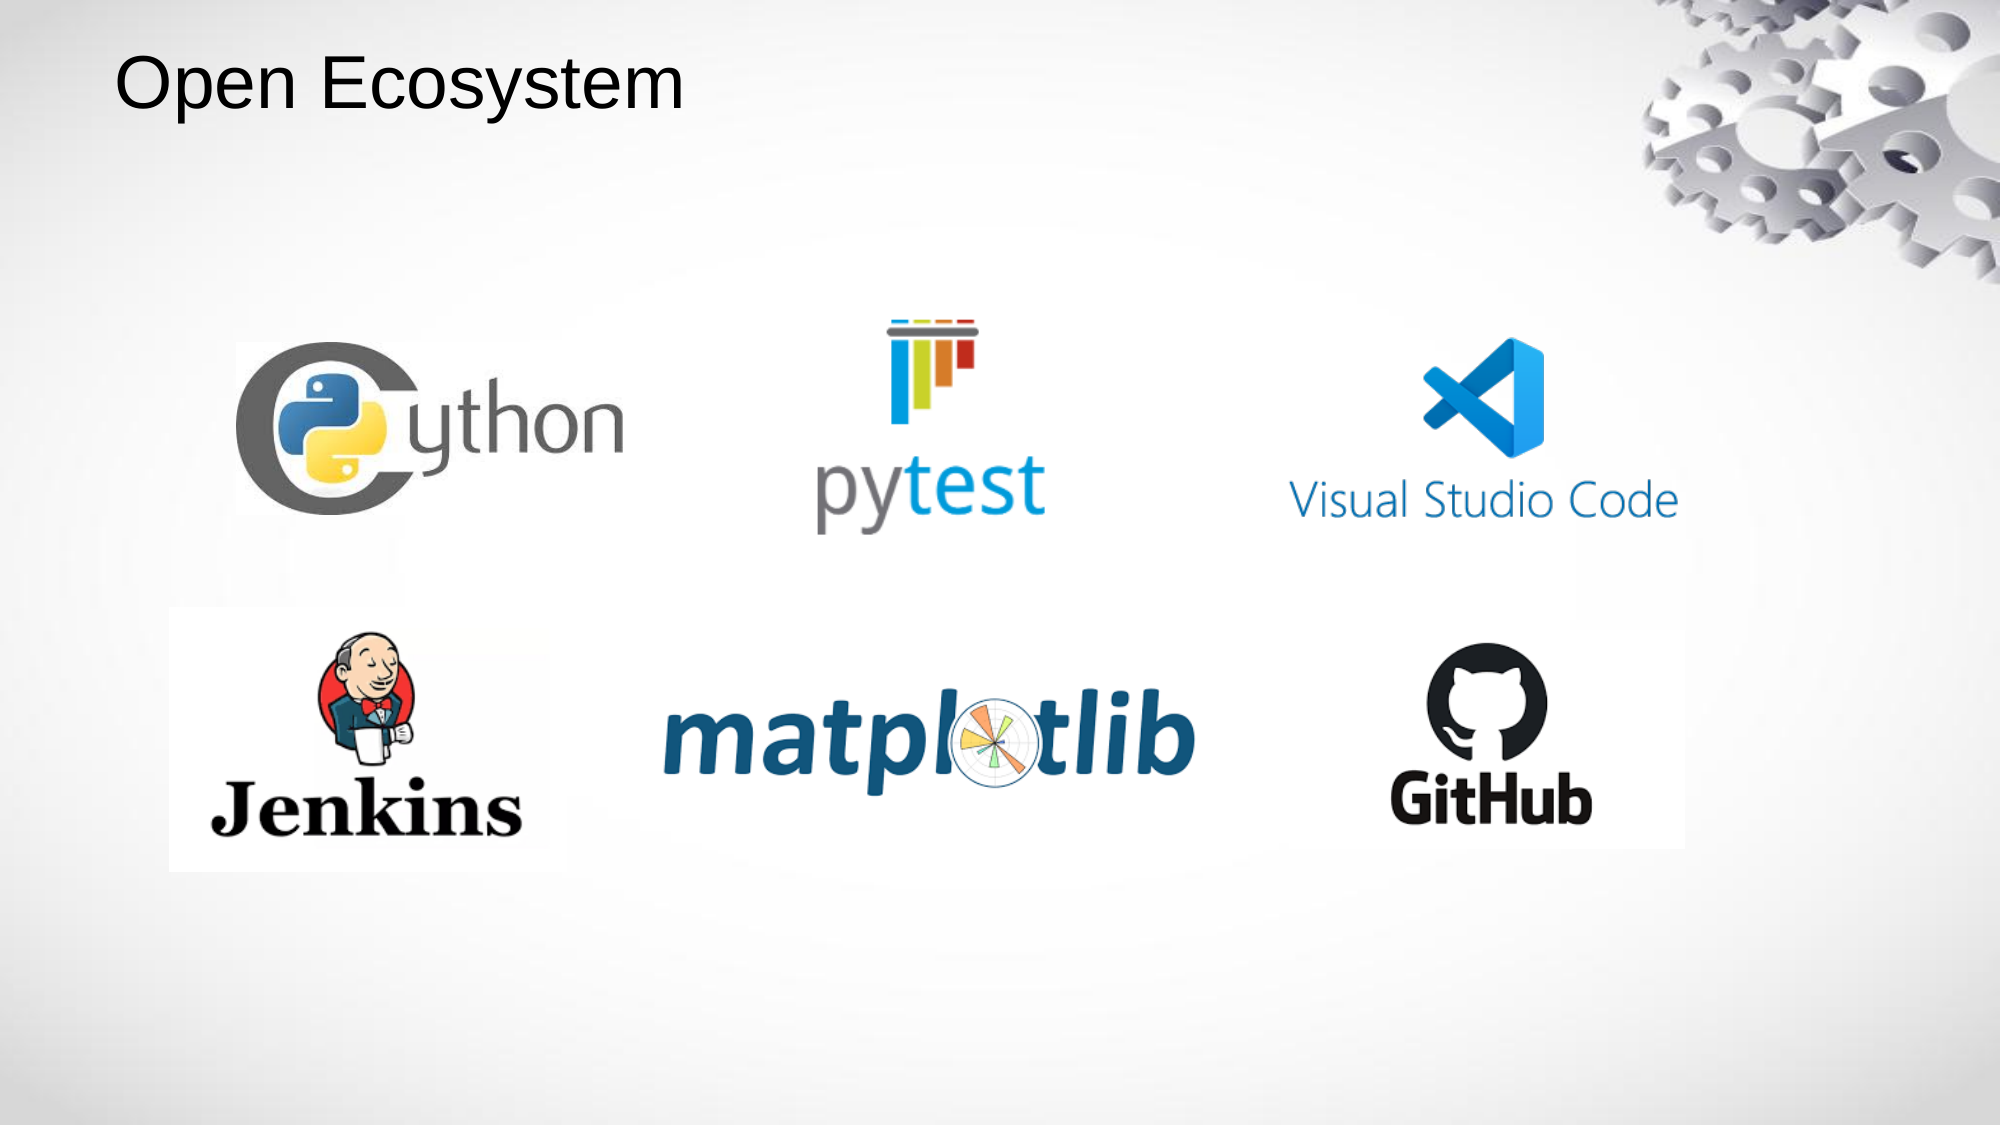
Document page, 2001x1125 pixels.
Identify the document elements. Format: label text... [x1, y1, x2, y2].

picture [0, 0, 2000, 1125]
title Open Ecosystem [99, 31, 1900, 127]
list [236, 342, 623, 515]
